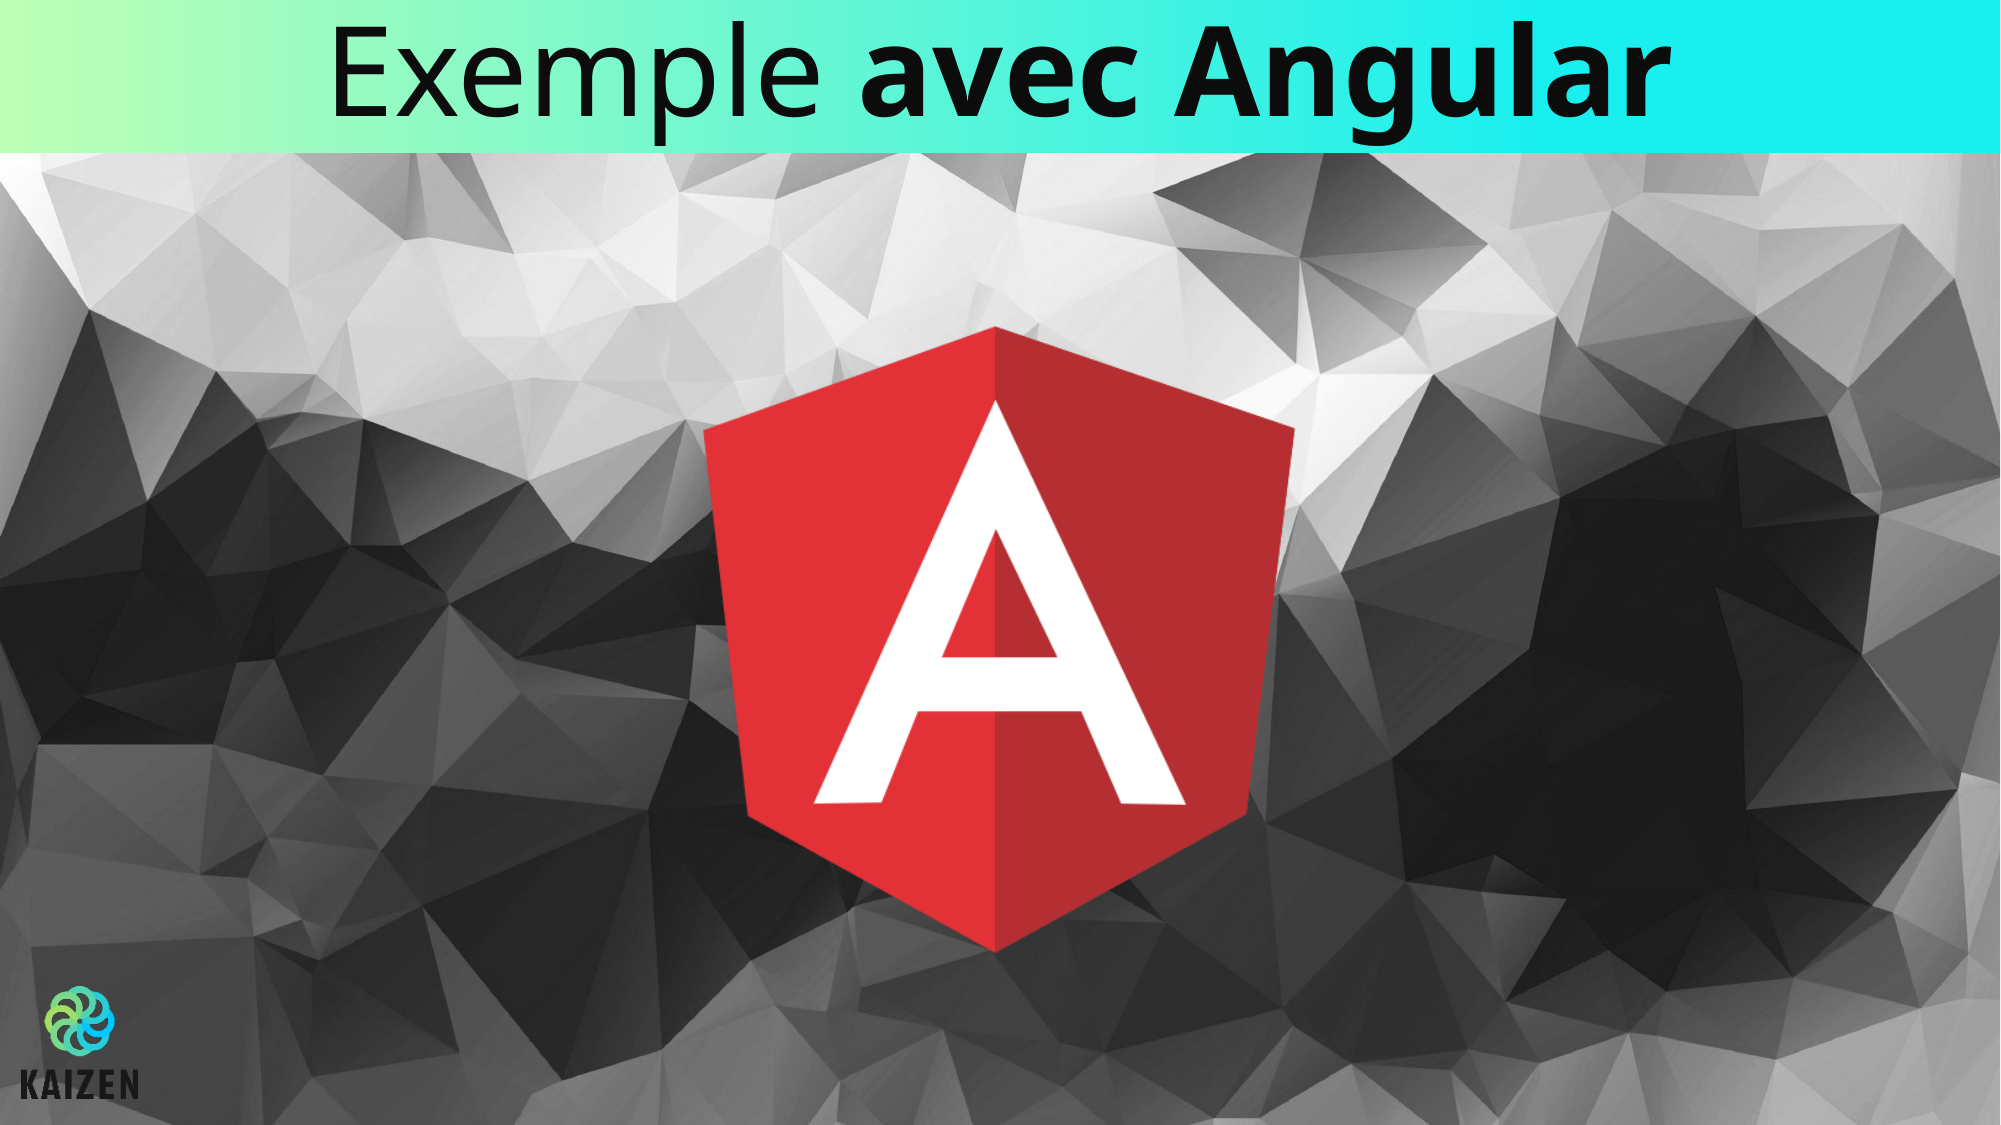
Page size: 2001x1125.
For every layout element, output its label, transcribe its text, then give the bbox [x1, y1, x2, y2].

picture [0, 0, 2001, 1125]
title Exemple avec Angular [0, 29, 2000, 123]
